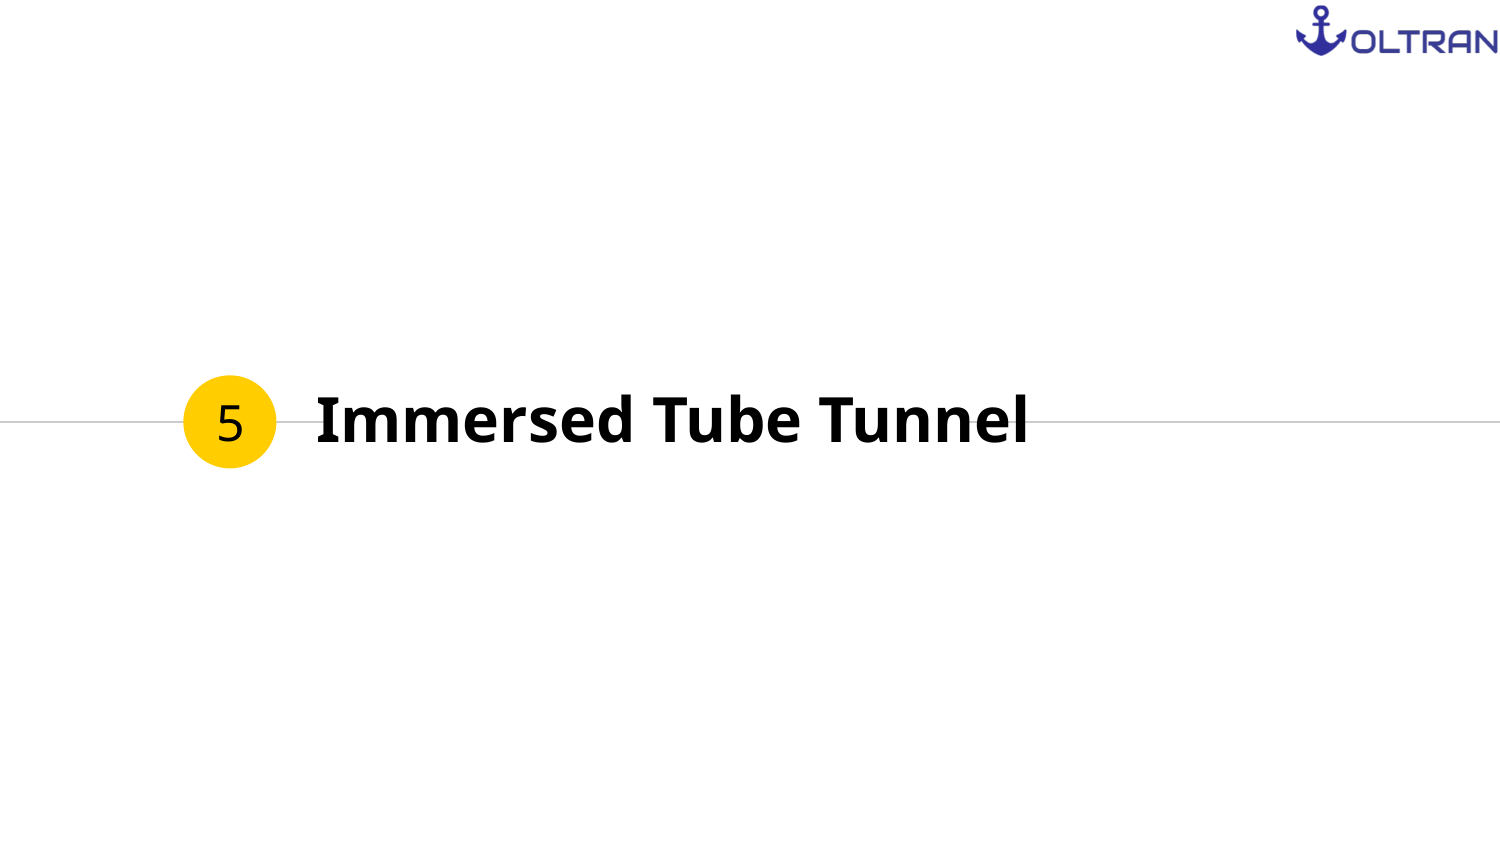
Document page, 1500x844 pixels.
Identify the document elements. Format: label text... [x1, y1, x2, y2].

text_box 5 [186, 375, 276, 468]
title Immersed Tube Tunnel [301, 280, 1086, 471]
picture [1297, 0, 1498, 132]
